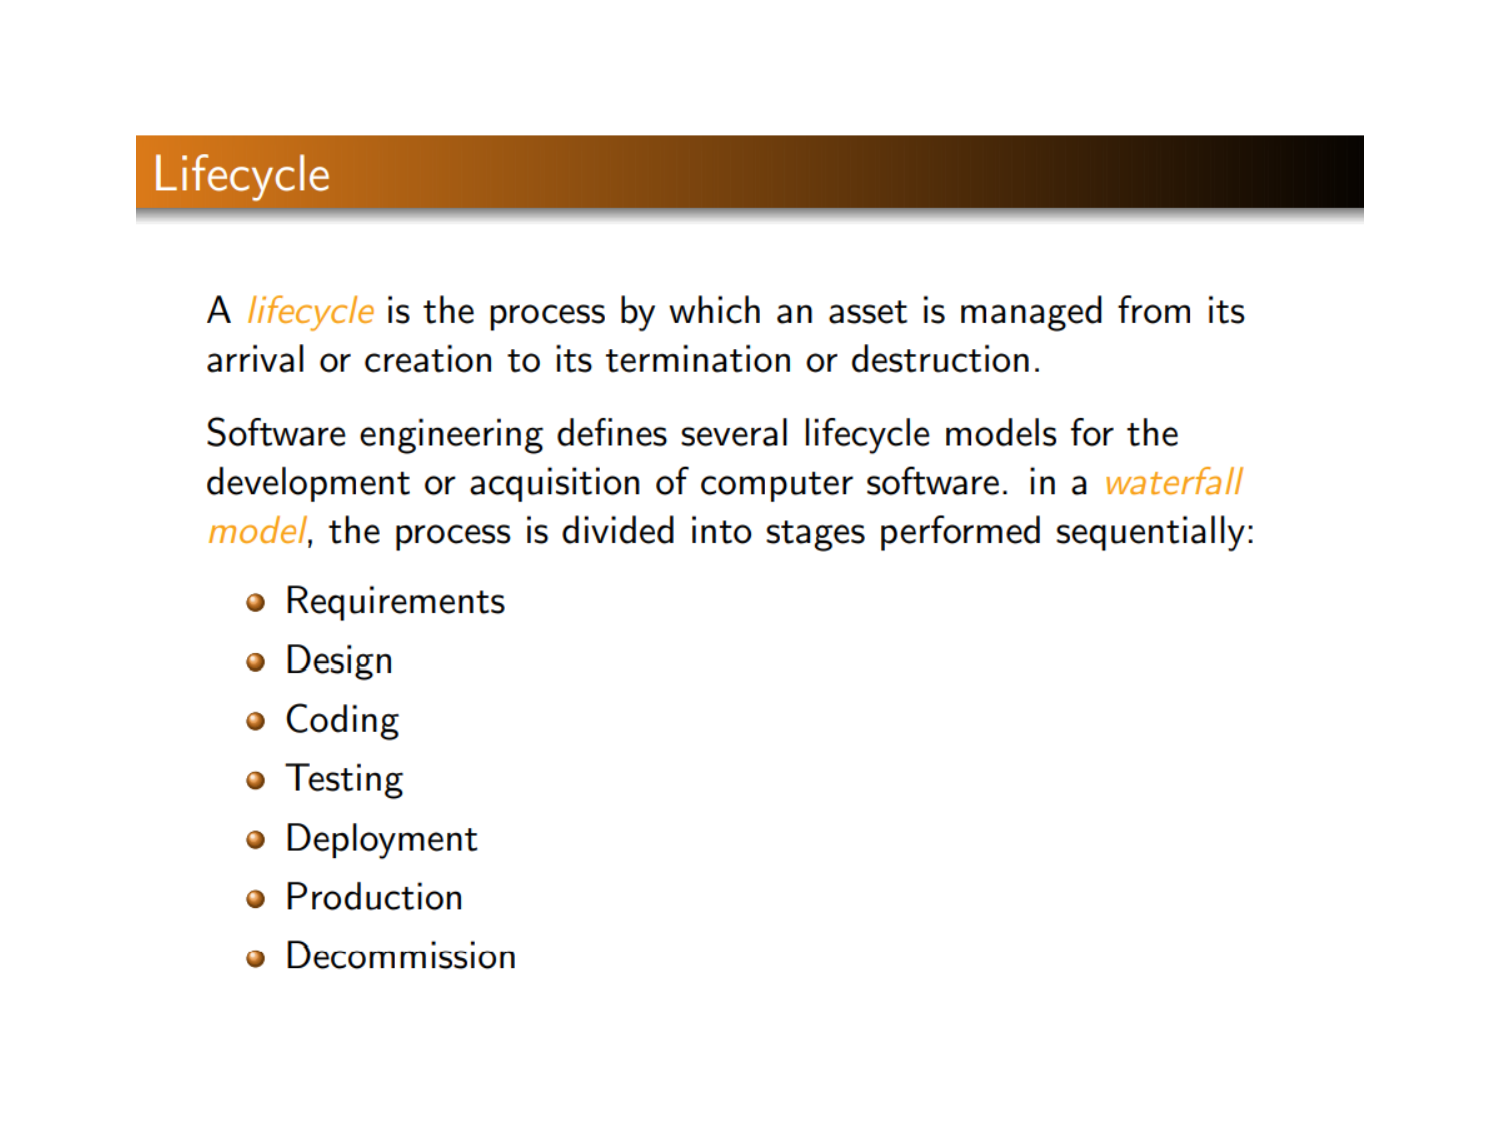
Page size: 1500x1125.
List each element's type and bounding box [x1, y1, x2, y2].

picture [135, 127, 1364, 998]
